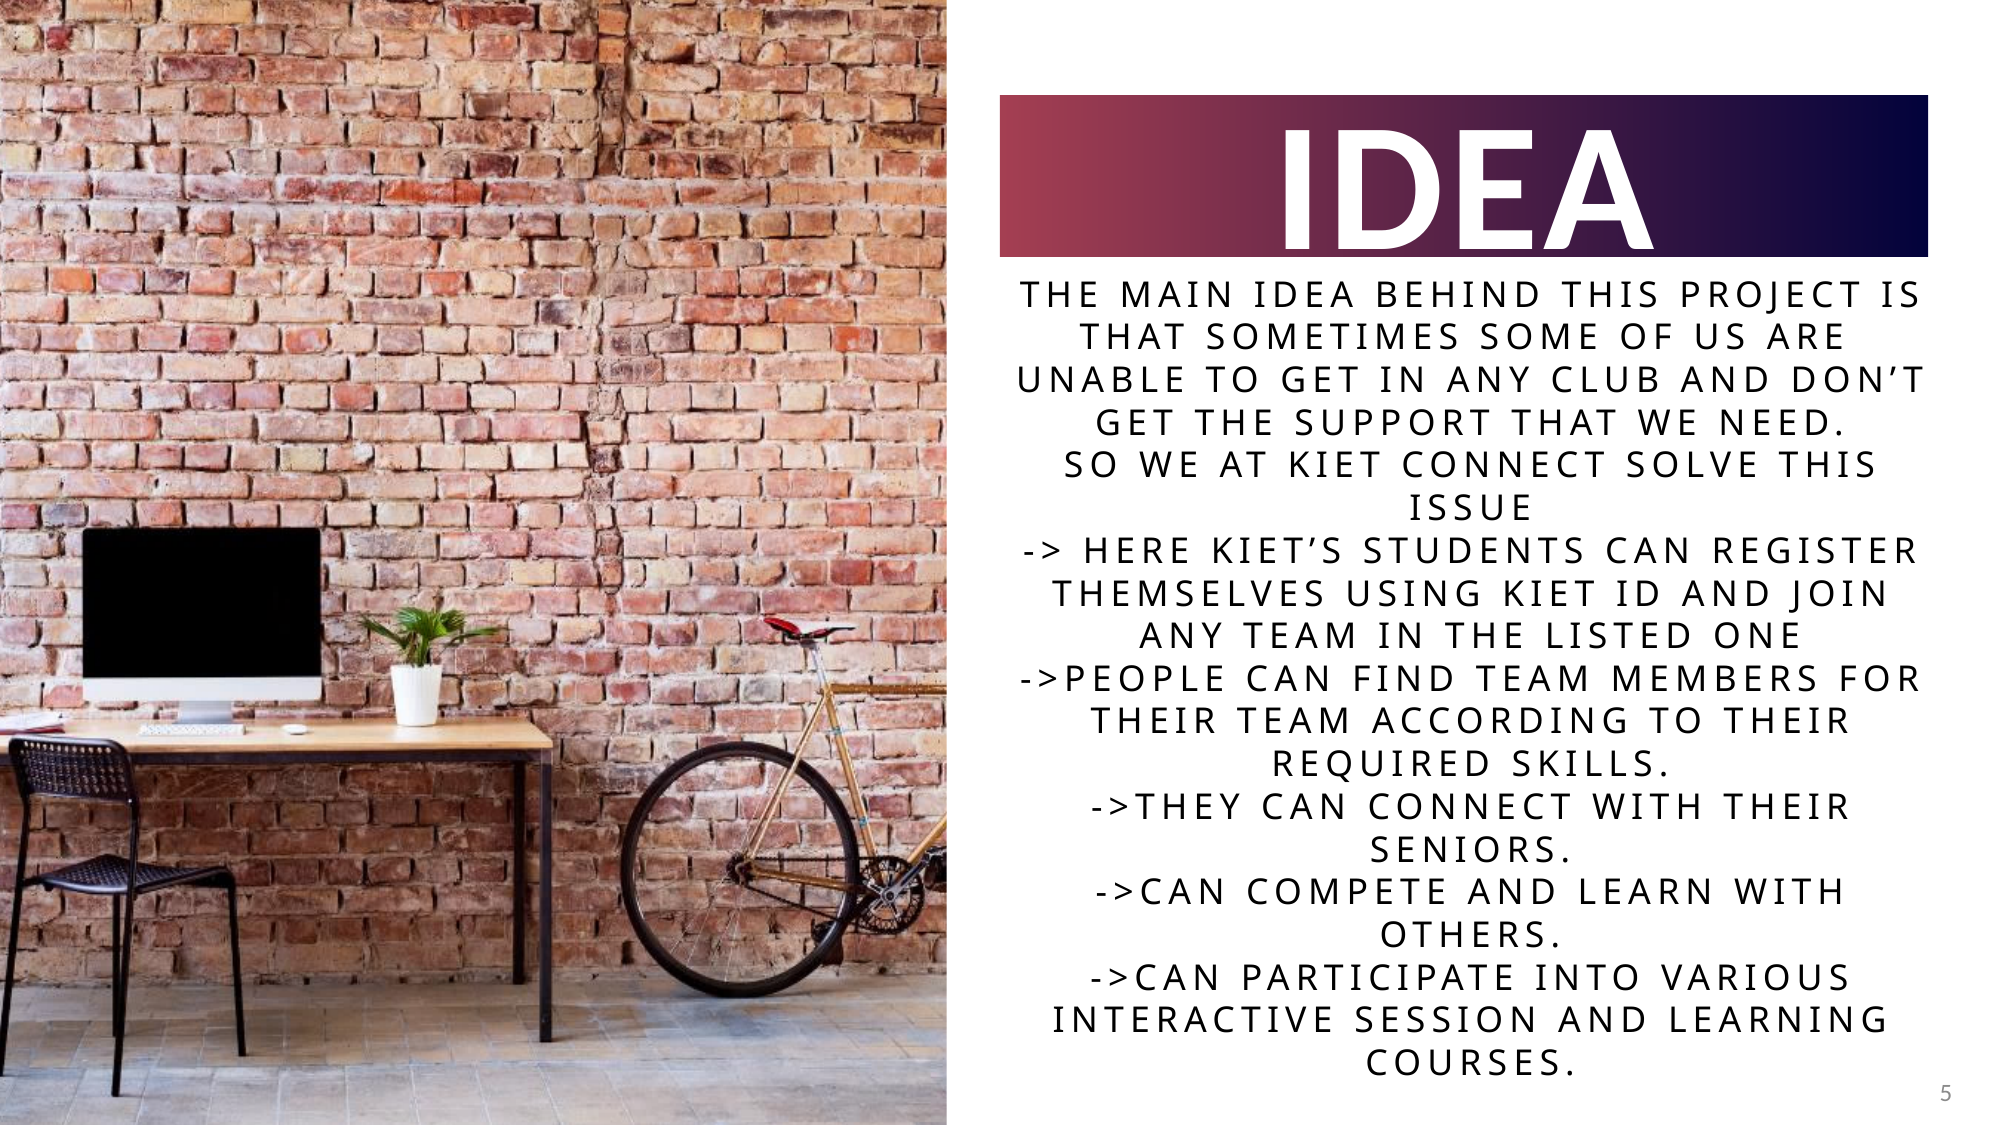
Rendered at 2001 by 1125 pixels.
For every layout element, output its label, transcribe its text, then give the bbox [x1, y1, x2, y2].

picture [0, 0, 947, 1125]
list IDEA [999, 95, 1929, 257]
title THE MAIN IDEA BEHIND THIS PROJECT IS THAT SOMETIMES SOME OF US ARE UNABLE TO GET IN ANY CLUB AND DON’T GET THE SUPPORT THAT WE NEED. SO WE AT KIET CONNECT SOLVE THIS ISSUE -> HERE KIET’S STUDENTS CAN REGISTER THEMSELVES USING KIET ID AND JOIN ANY TEAM IN THE LISTED ONE ->PEOPLE CAN FIND TEAM MEMBERS FOR THEIR TEAM ACCORDING TO THEIR REQUIRED SKILLS. ->THEY CAN CONNECT WITH THEIR SENIORS. ->CAN COMPETE AND LEARN WITH OTHERS. ->CAN PARTICIPATE INTO VARIOUS INTERACTIVE SESSION AND LEARNING COURSES. [999, 238, 1947, 1125]
slide_number 5 [1894, 1061, 1968, 1121]
